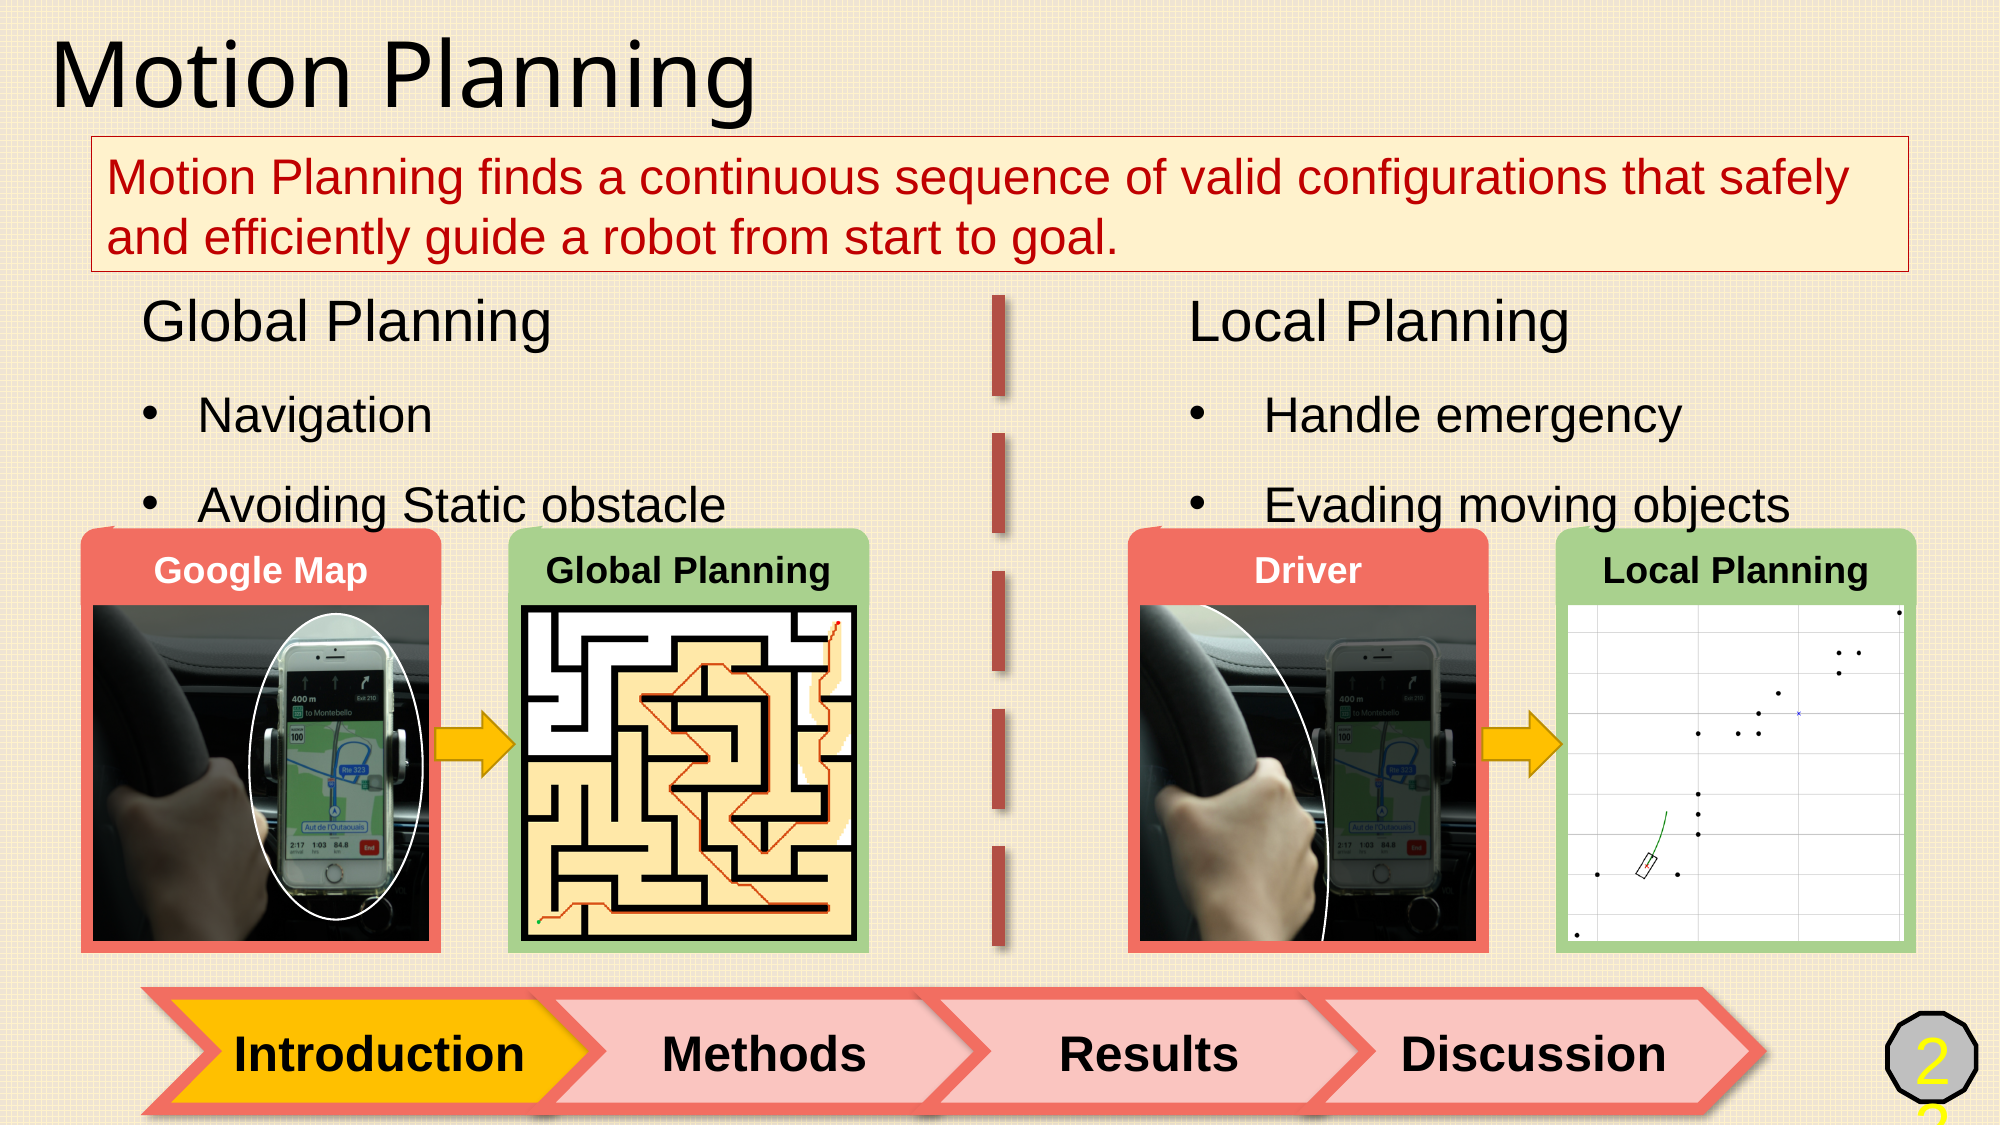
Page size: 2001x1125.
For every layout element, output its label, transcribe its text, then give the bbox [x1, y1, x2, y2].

text_box Local Planning Handle emergency Evading moving objects [1173, 275, 1932, 540]
text_box Results [922, 992, 1360, 1110]
slide_number 22 [1887, 1013, 1977, 1102]
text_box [514, 534, 864, 948]
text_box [1134, 534, 1483, 948]
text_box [86, 534, 436, 951]
text_box [1483, 709, 1561, 779]
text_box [1561, 534, 1911, 948]
text_box Global Planning Navigation Avoiding Static obstacle [126, 275, 824, 600]
text_box Discussion [1307, 992, 1760, 1110]
title Motion Planning [33, 0, 1759, 187]
text_box Methods [537, 992, 975, 1110]
text_box [436, 709, 514, 779]
text_box Motion Planning finds a continuous sequence of valid configurations that safely and efficiently guide a robot from start to goal. [91, 136, 1909, 272]
text_box Introduction [152, 992, 590, 1110]
